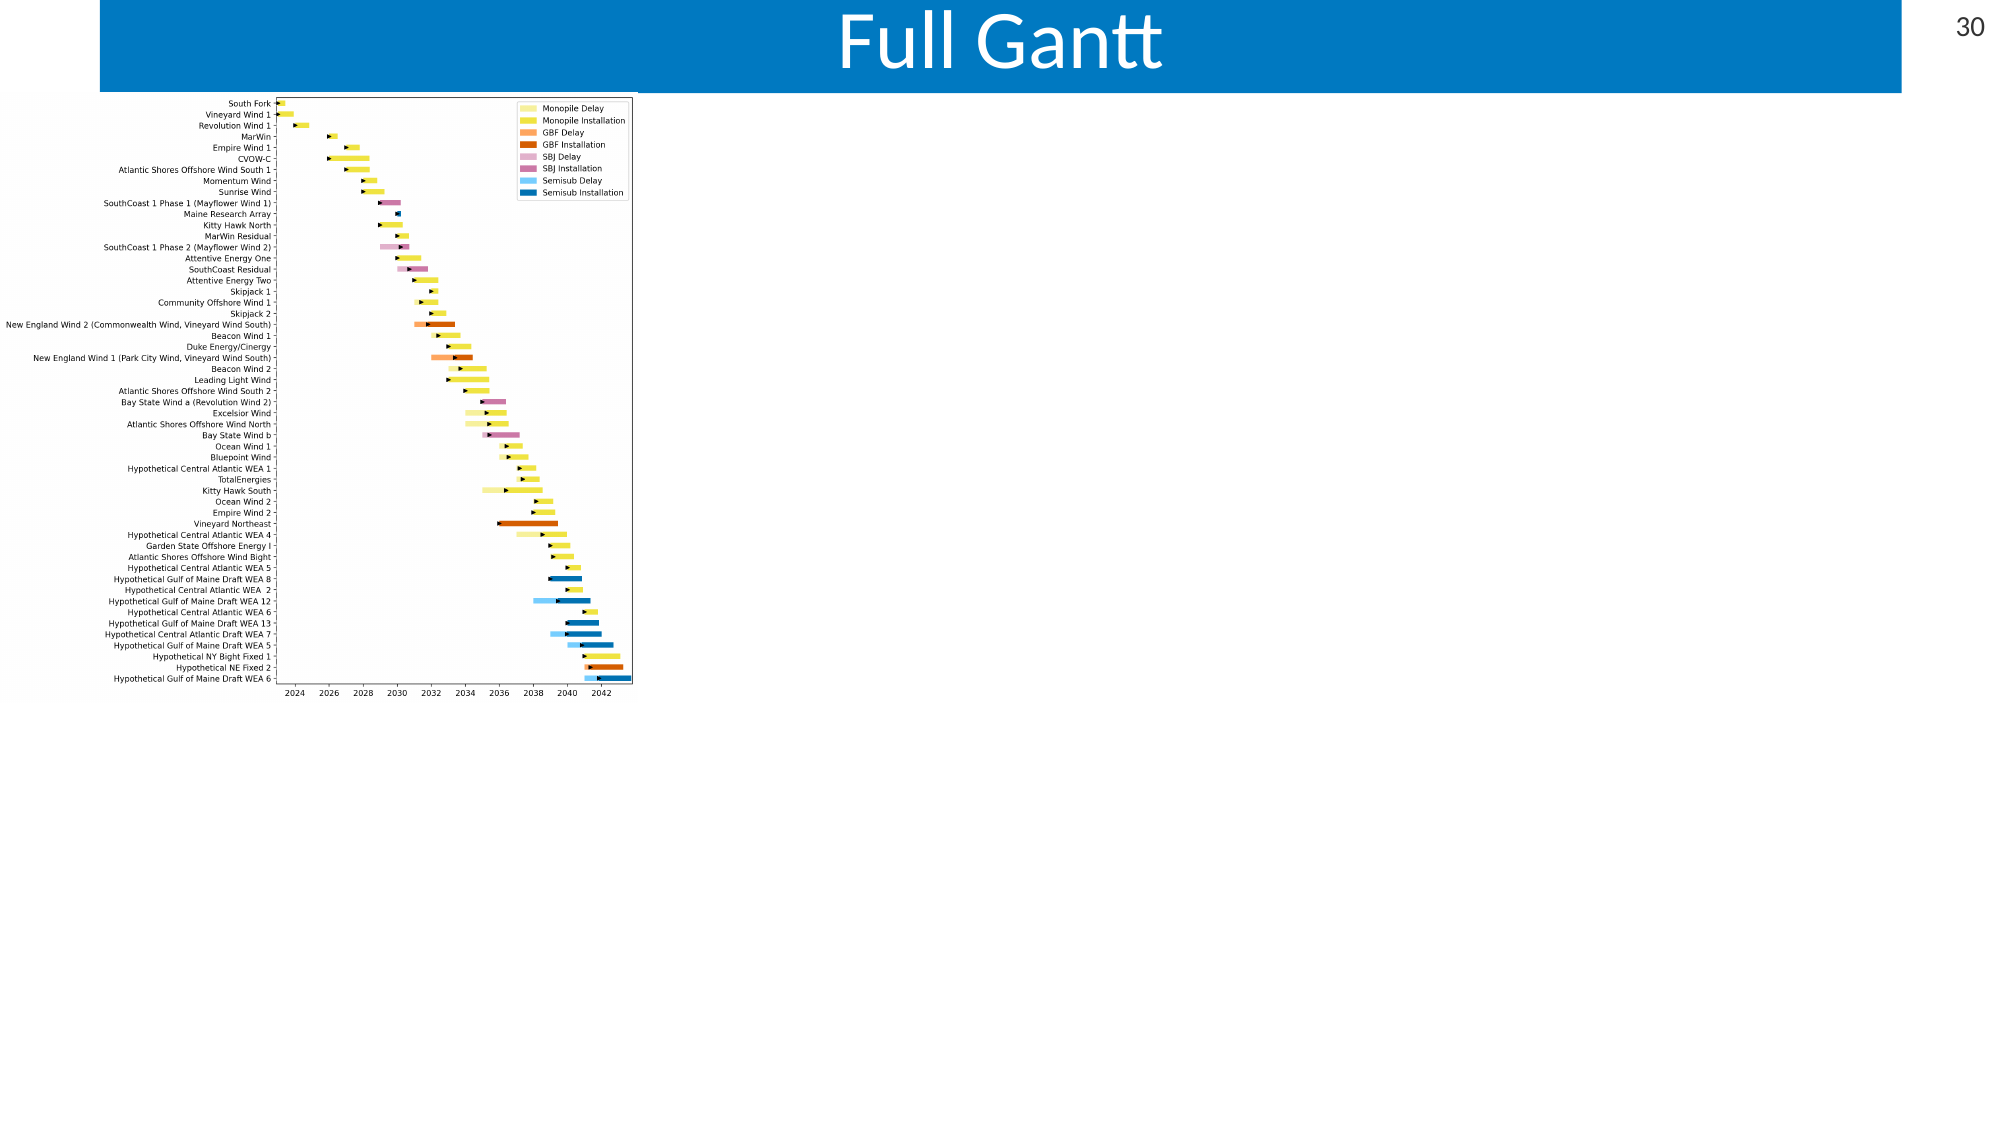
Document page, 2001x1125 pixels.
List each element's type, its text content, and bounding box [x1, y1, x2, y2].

picture [0, 92, 638, 704]
title Full Gantt [99, 0, 1902, 94]
